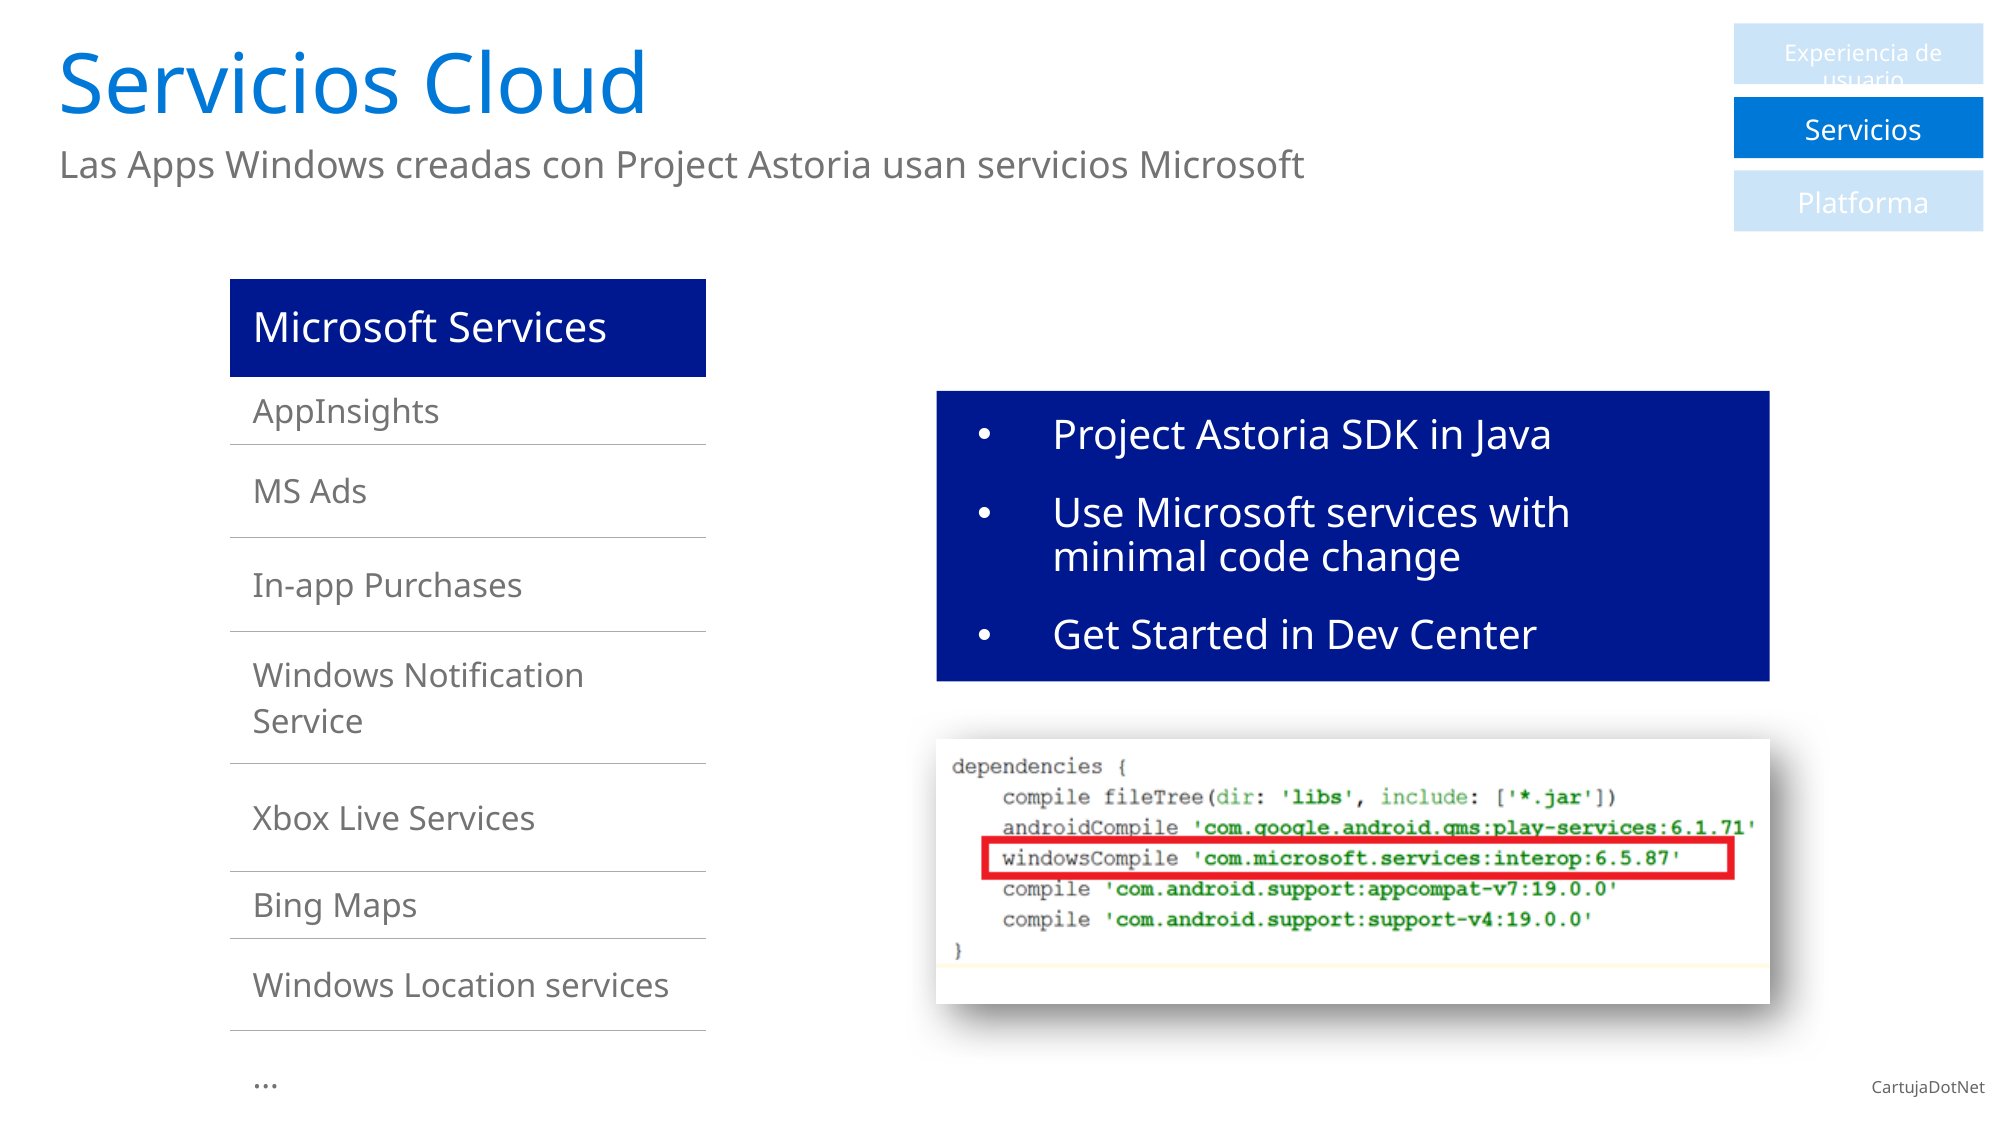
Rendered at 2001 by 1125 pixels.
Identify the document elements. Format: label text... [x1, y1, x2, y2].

table_cell Windows Location services [230, 939, 706, 1030]
table_cell Xbox Live Services [230, 764, 706, 871]
table_cell AppInsights [230, 377, 706, 444]
text_box Las Apps Windows creadas con Project Astoria usan servicios Microsoft [44, 133, 1582, 194]
text_box Servicios [1734, 97, 1984, 159]
table_cell … [230, 1031, 706, 1122]
text_box Servicios Cloud [44, 33, 1956, 195]
text_box Experiencia de usuario [1734, 23, 1984, 85]
text_box Platforma [1734, 170, 1984, 232]
table_cell Windows Notification Service [230, 632, 706, 763]
table_header Microsoft Services [230, 279, 706, 377]
table_cell MS Ads [230, 445, 706, 537]
table_cell Bing Maps [230, 872, 706, 938]
table_cell In-app Purchases [230, 538, 706, 631]
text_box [936, 390, 1770, 1004]
